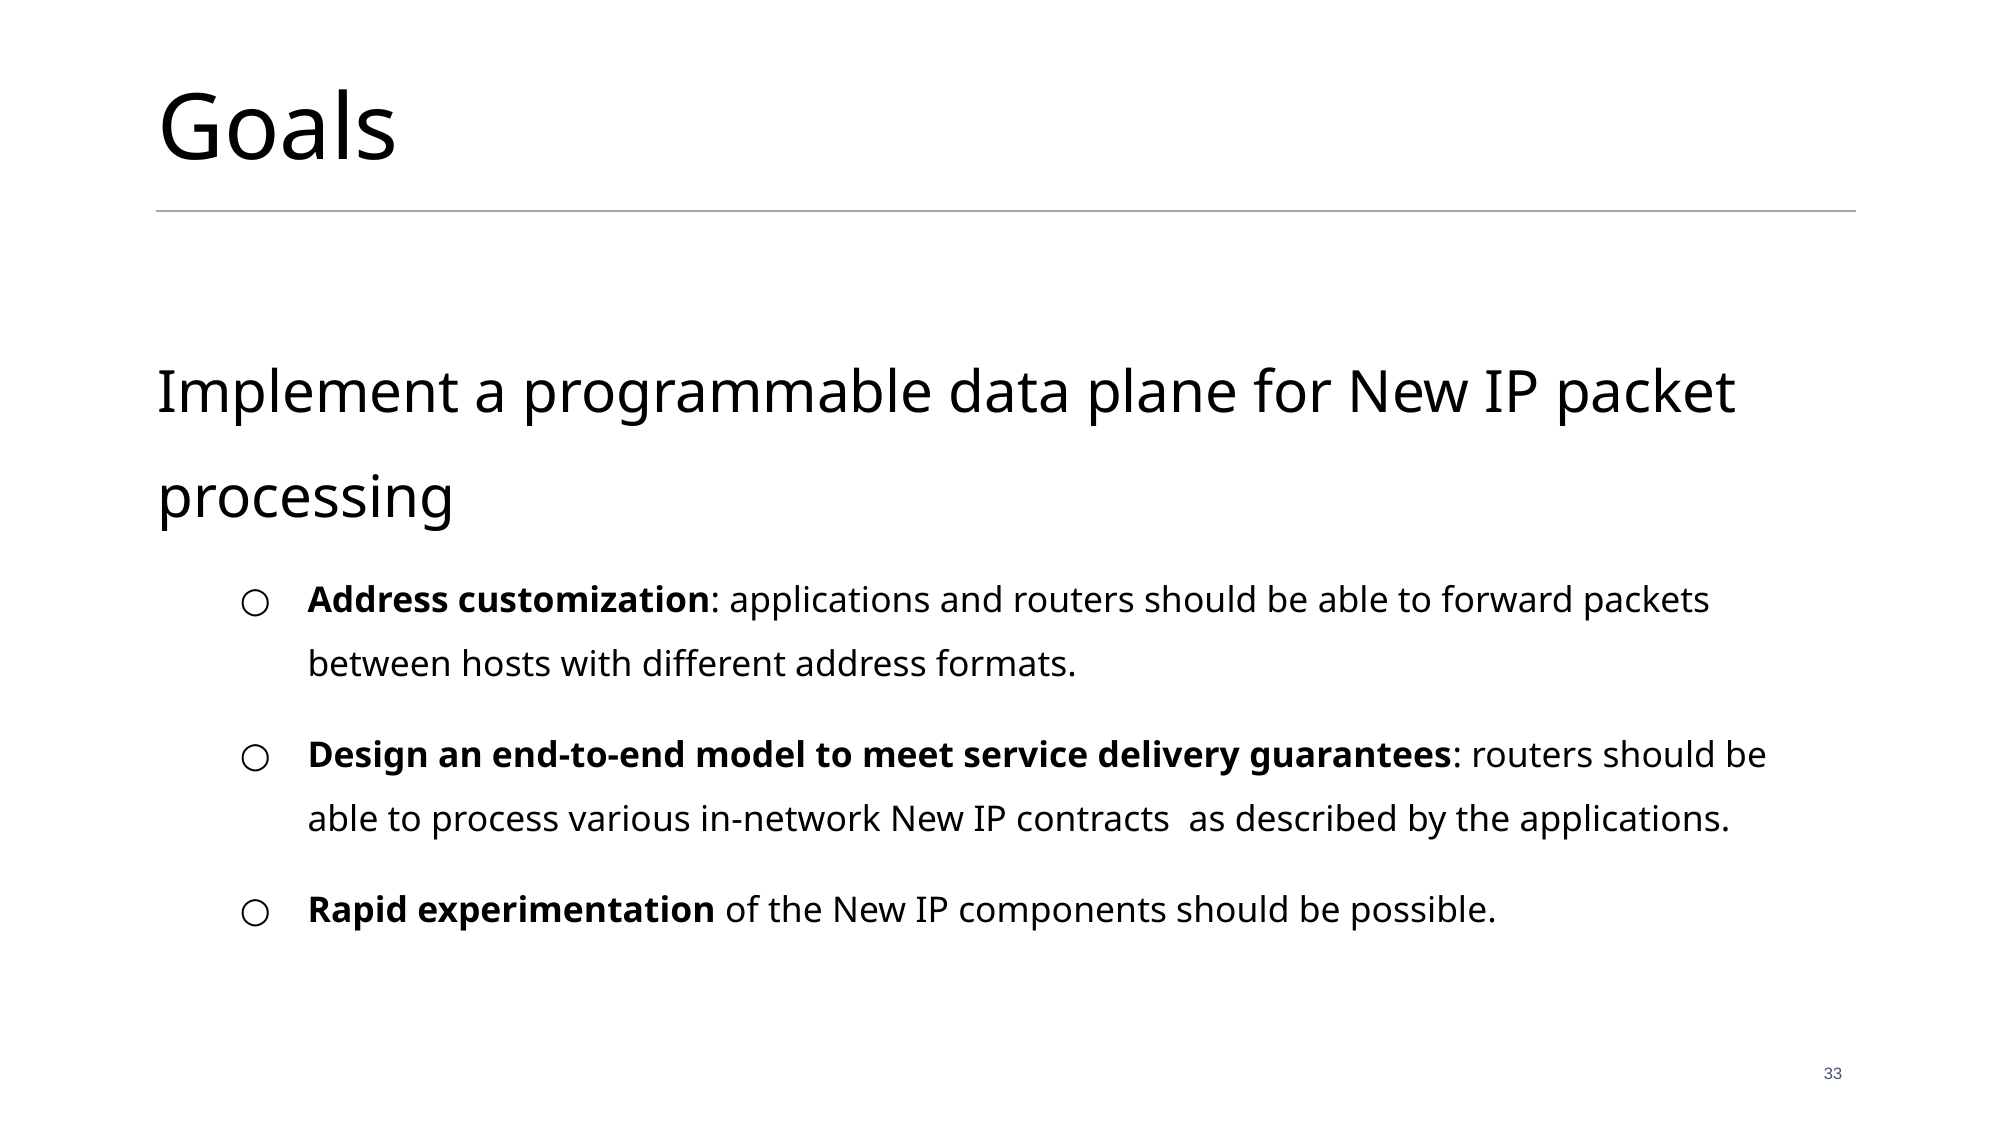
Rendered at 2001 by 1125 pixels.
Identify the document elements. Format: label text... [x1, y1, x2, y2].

list Implement a programmable data plane for New IP packet processing Address customization: applications and routers should be able to forward packets between hosts with different address formats. Design an end-to-end model to meet service delivery guarantees: routers should be able to process various in-network New IP contracts as described by the applications. Rapid experimentation of the New IP components should be possible. [137, 299, 1863, 1014]
slide_number 33 [1412, 1042, 1863, 1103]
title Goals [137, 59, 1863, 278]
